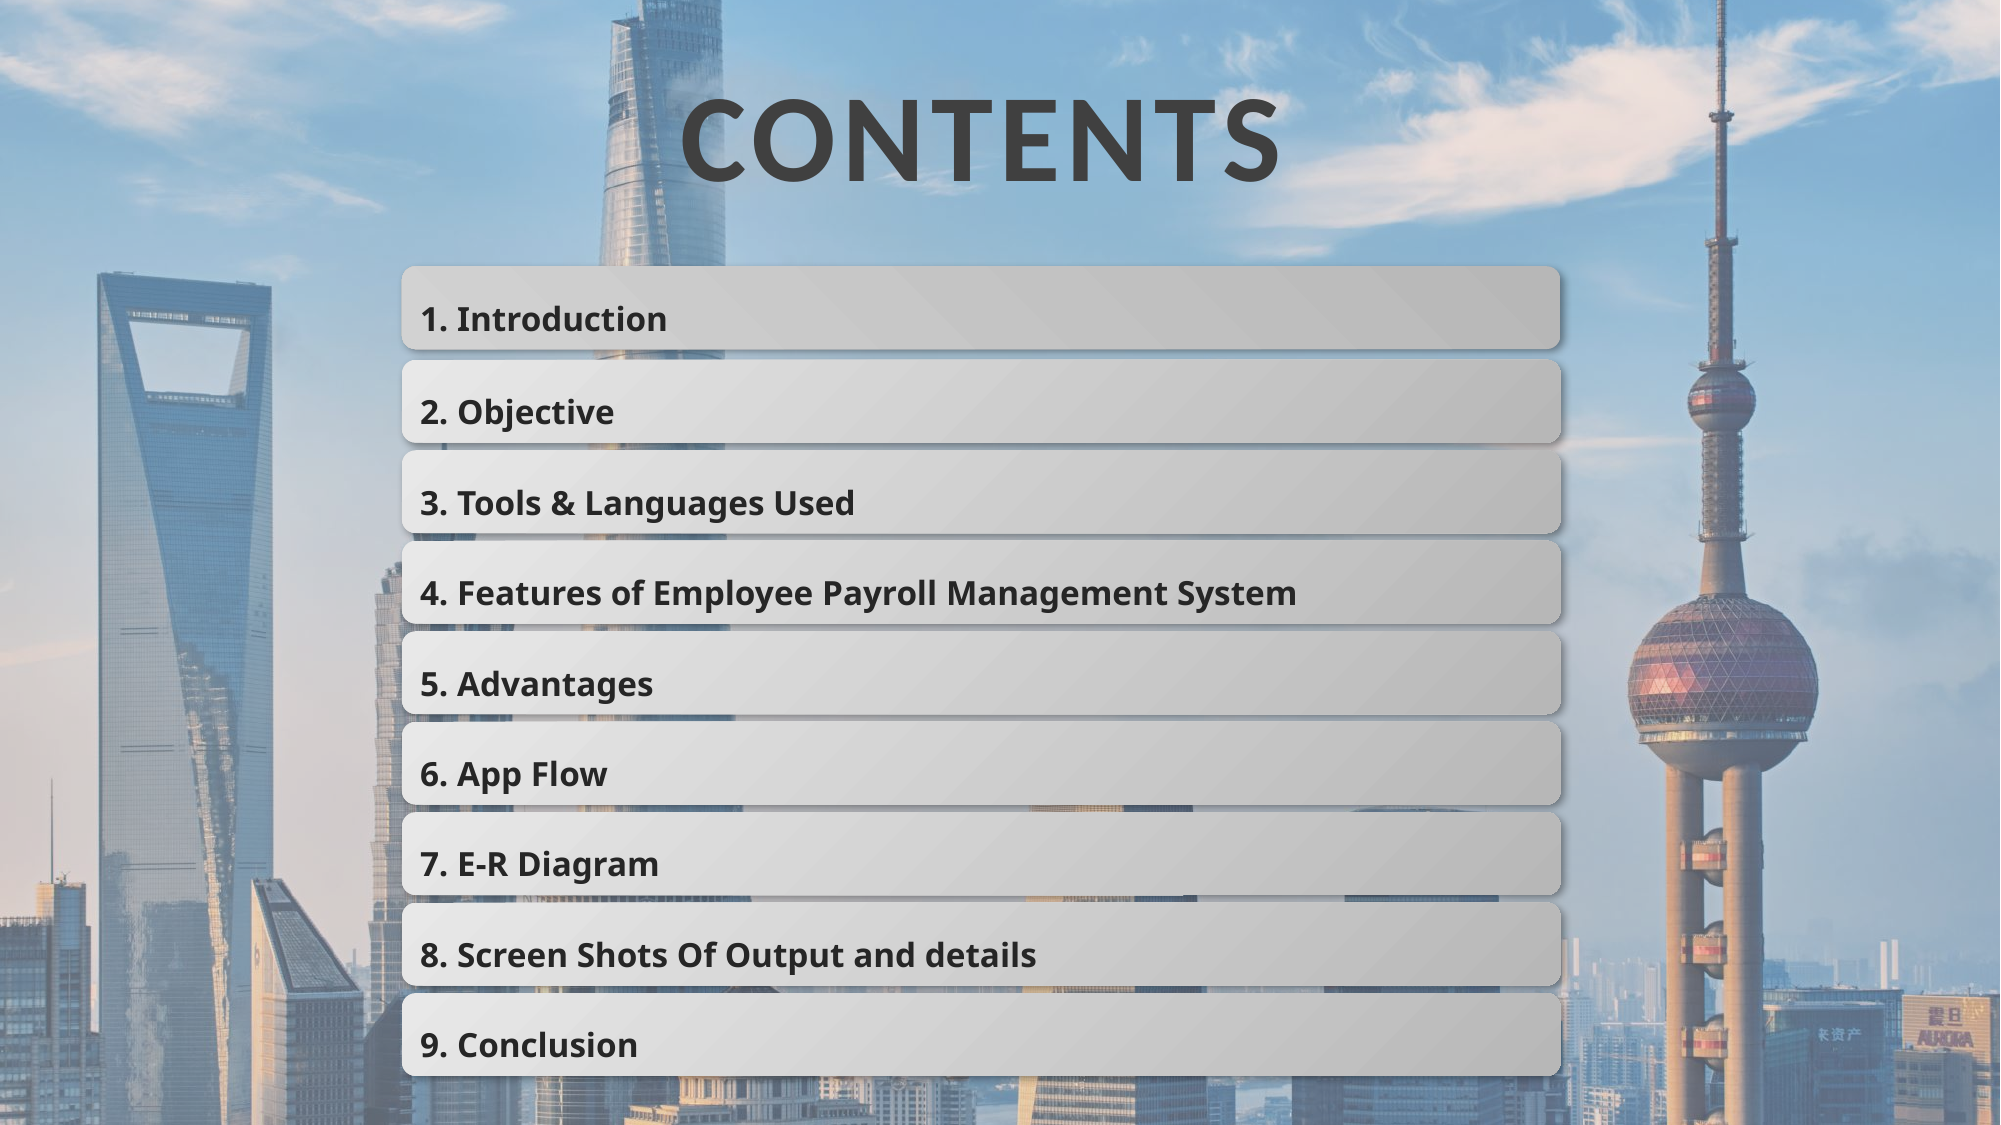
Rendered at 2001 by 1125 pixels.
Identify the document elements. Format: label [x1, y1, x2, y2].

text_box [401, 261, 1562, 1084]
picture [0, 0, 2000, 1125]
